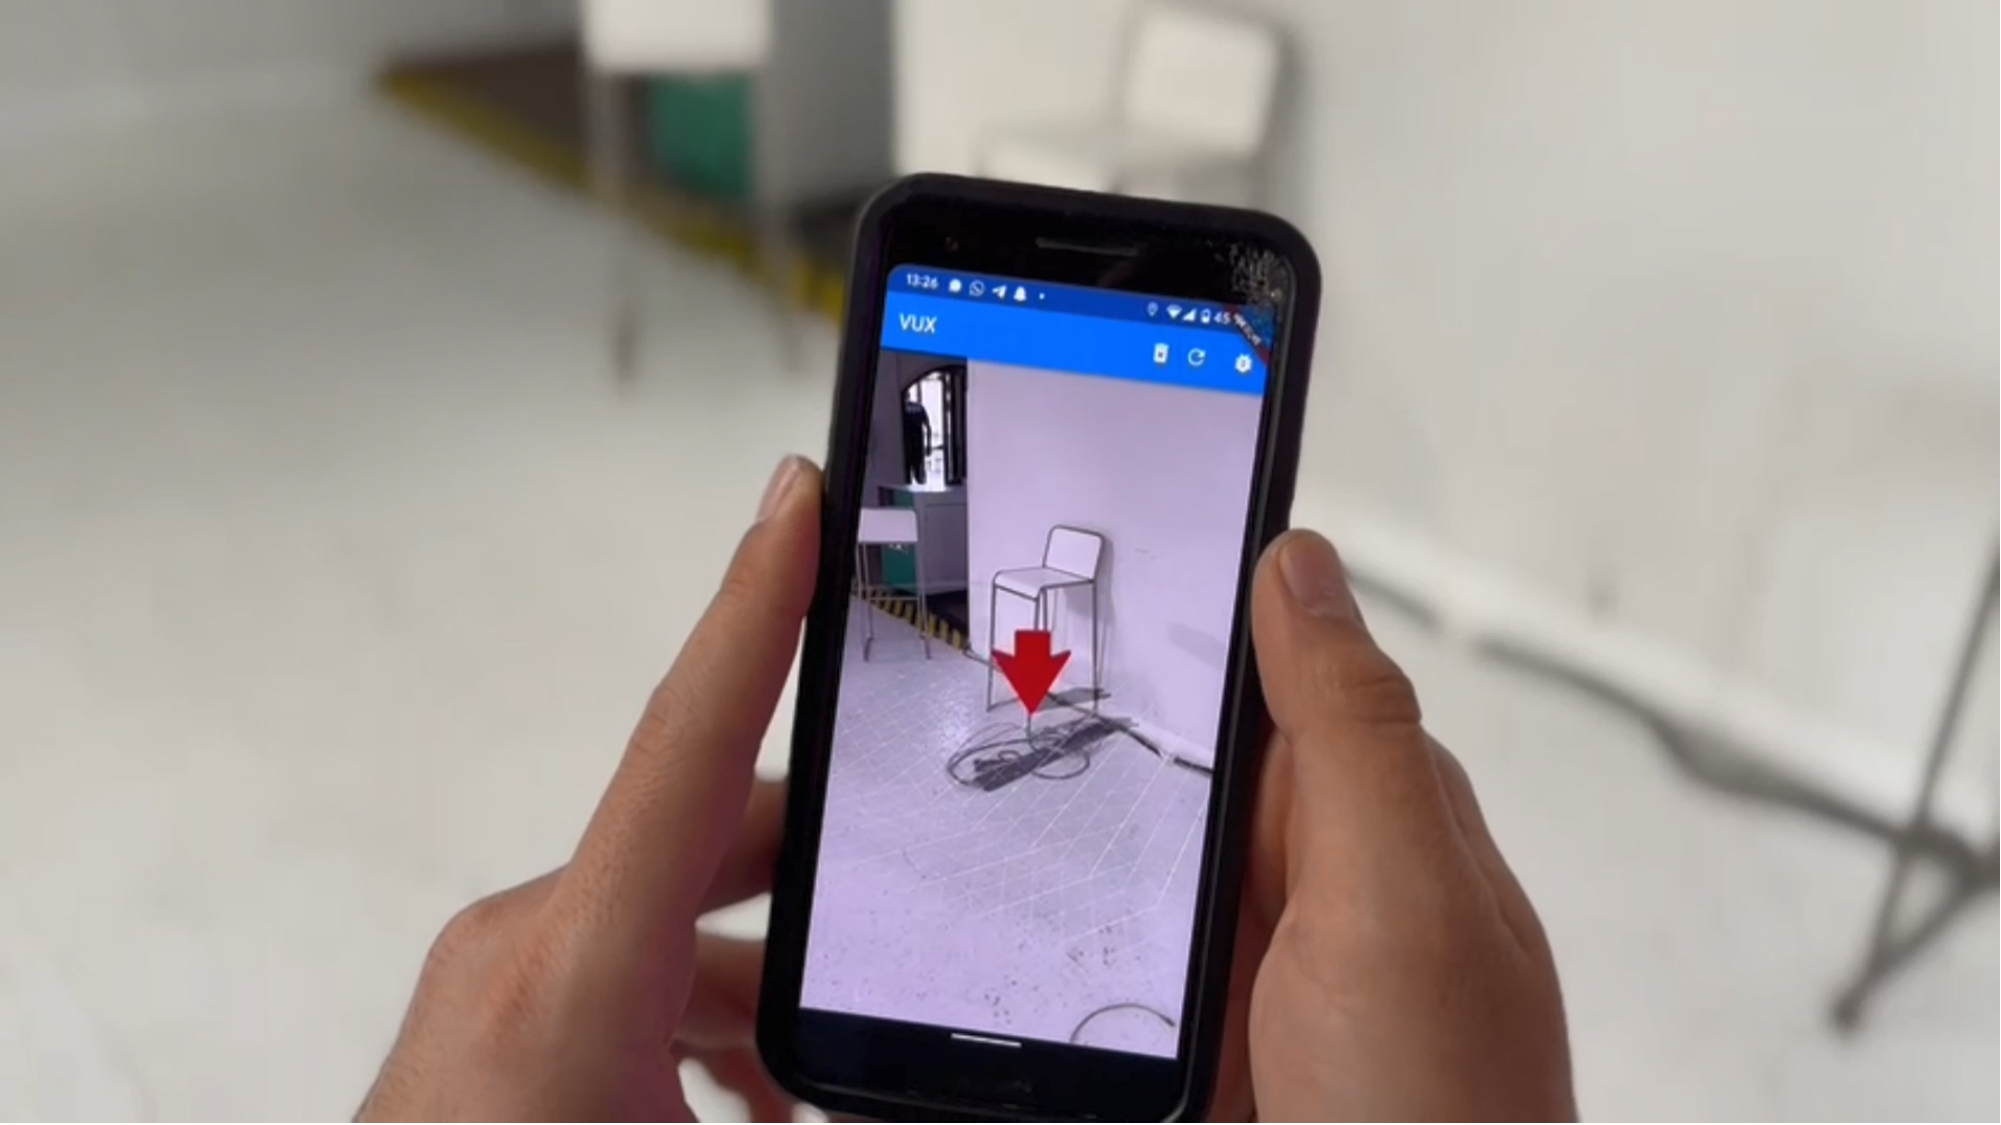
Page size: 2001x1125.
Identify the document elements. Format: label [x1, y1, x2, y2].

text_box [0, 0, 2000, 1124]
